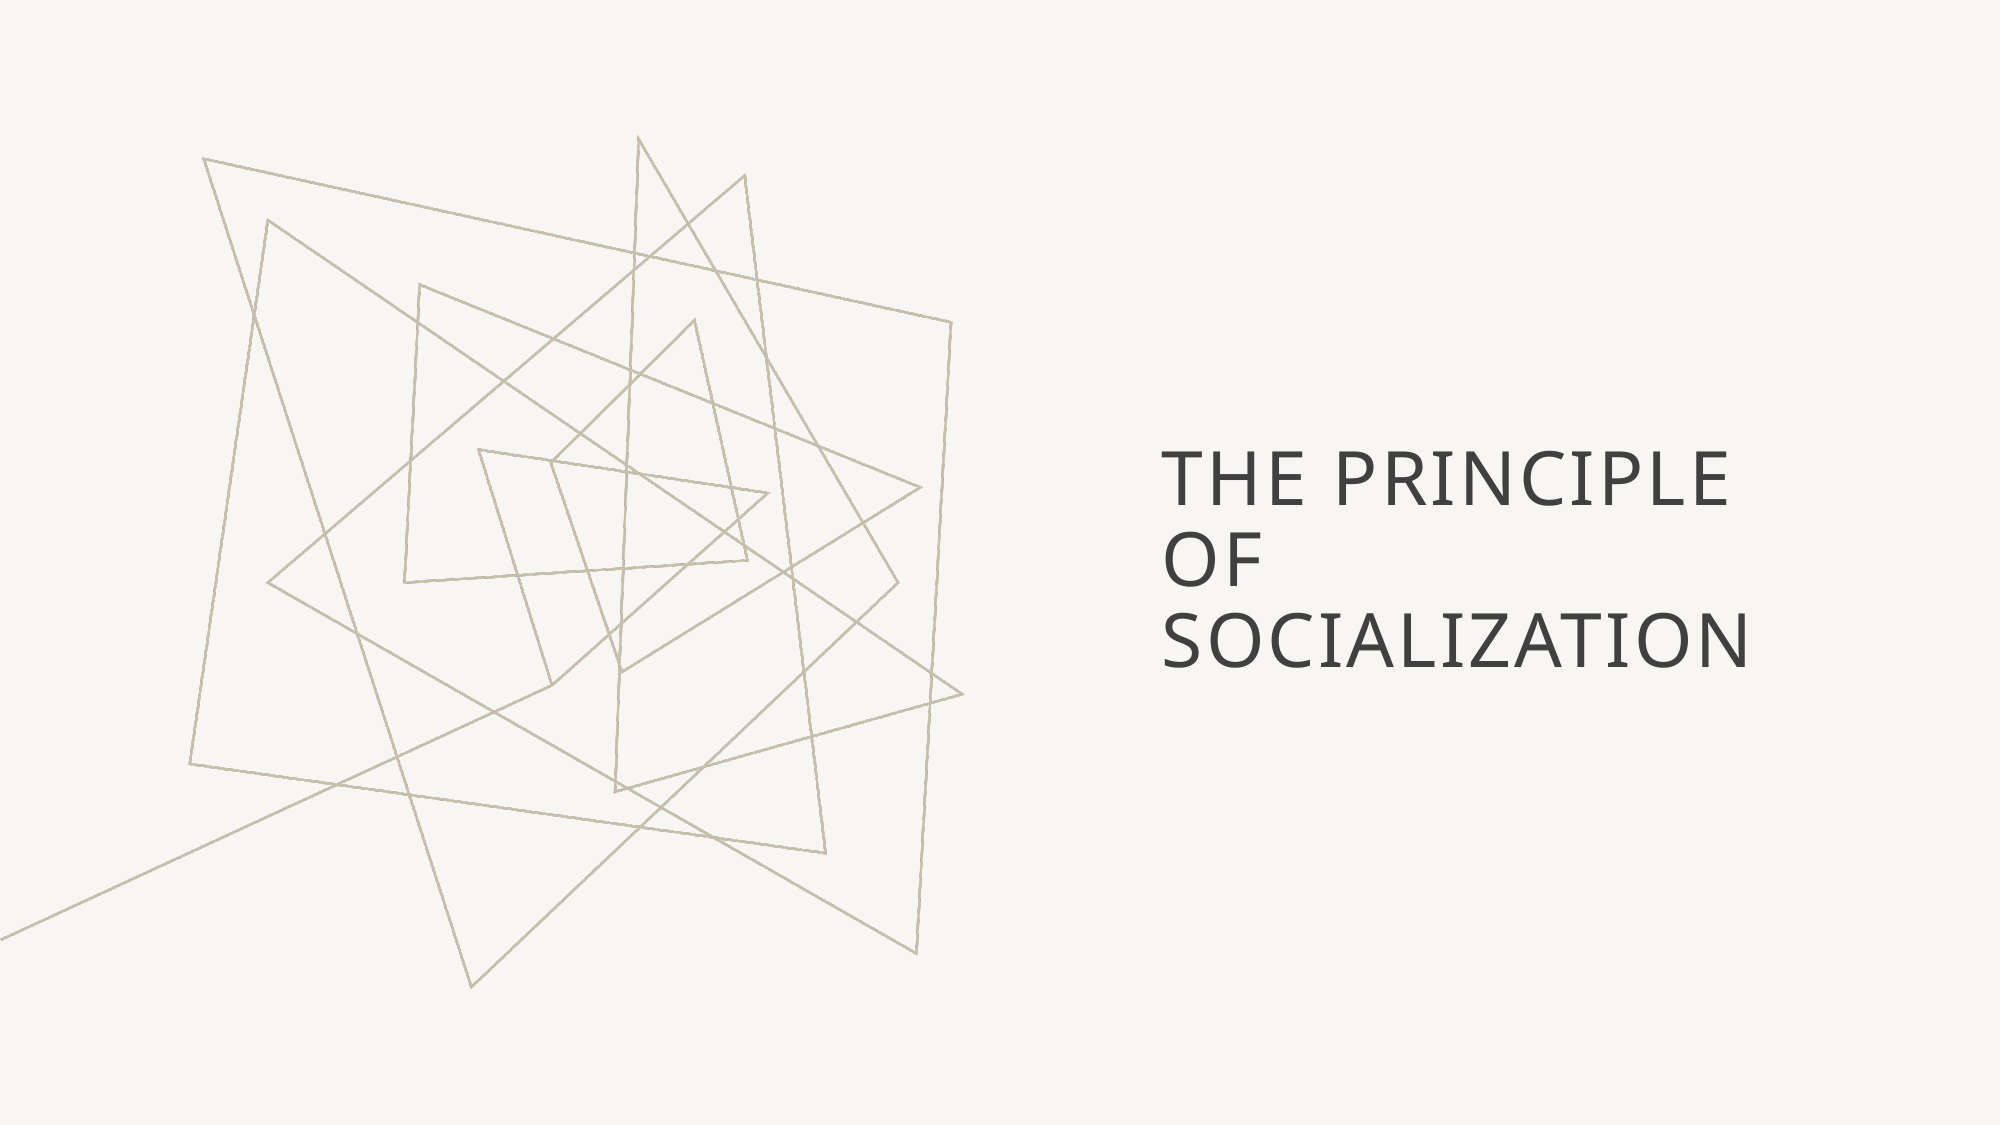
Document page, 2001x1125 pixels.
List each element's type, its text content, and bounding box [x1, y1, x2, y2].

picture [0, 135, 965, 989]
title The principle of sOCIALIZATION [1146, 421, 1833, 704]
